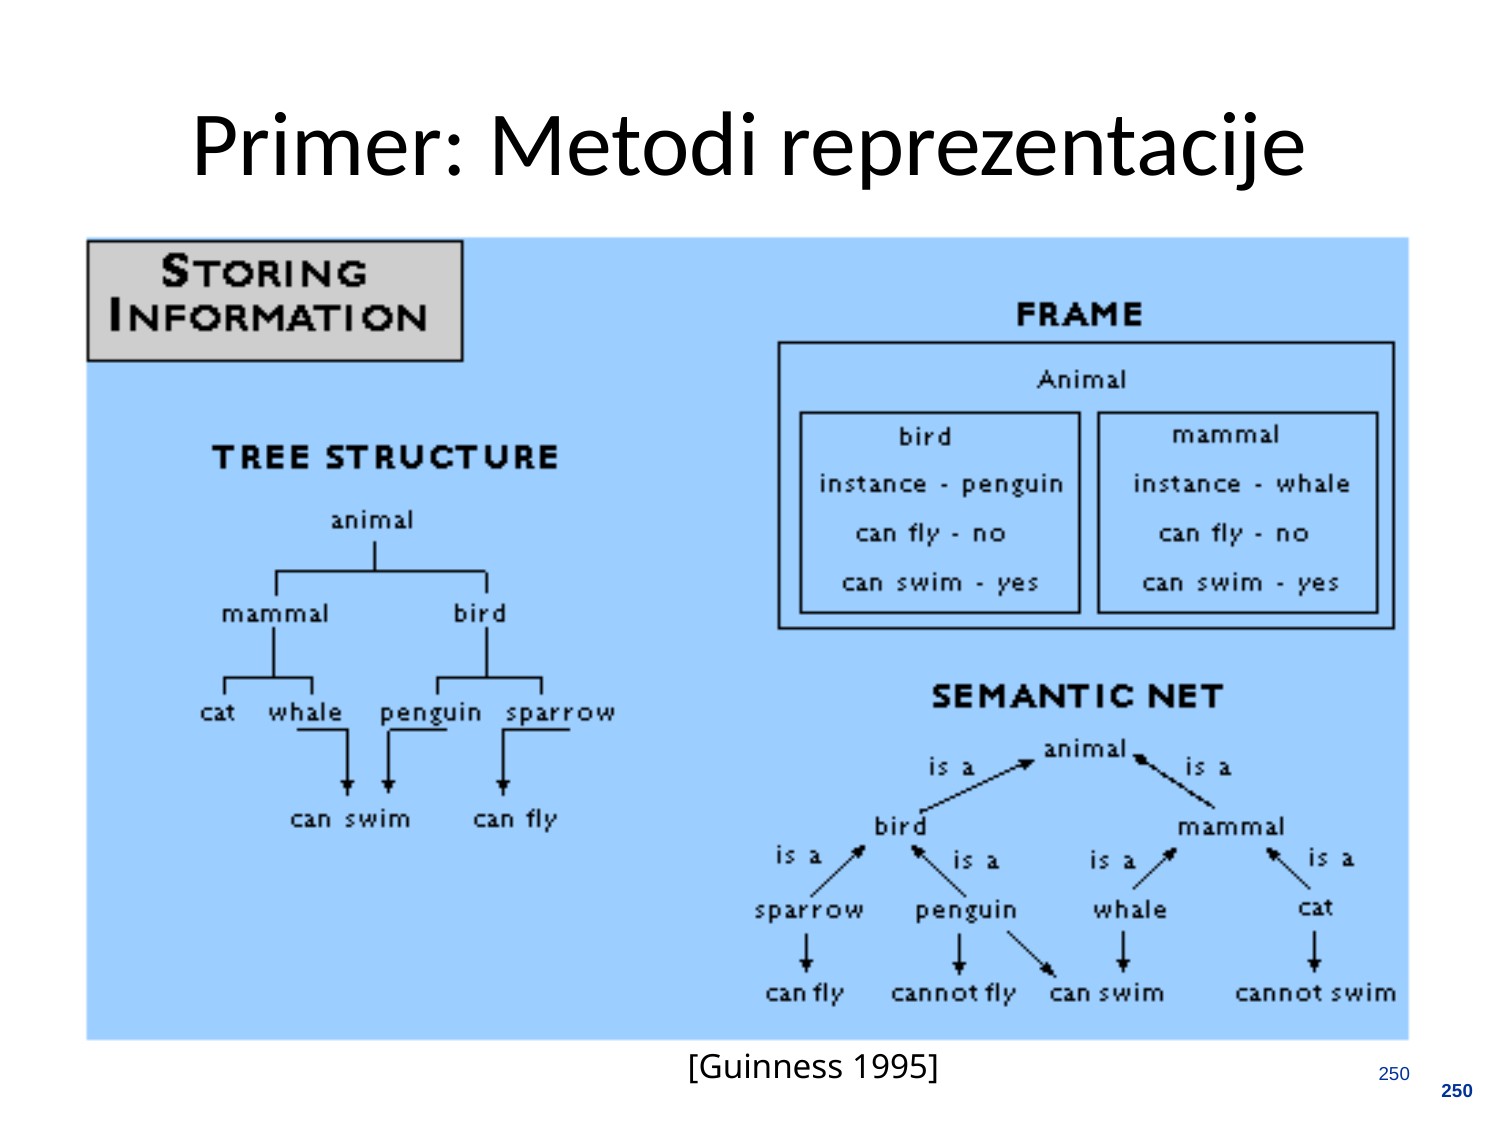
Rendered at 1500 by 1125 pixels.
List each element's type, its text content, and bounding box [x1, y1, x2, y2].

picture [81, 233, 1415, 1046]
title Primer: Metodi reprezentacije [75, 45, 1425, 233]
slide_number 250 [1074, 1042, 1425, 1103]
text_box 250 [1439, 1071, 1475, 1105]
text_box [Guinness 1995] [687, 1054, 940, 1086]
